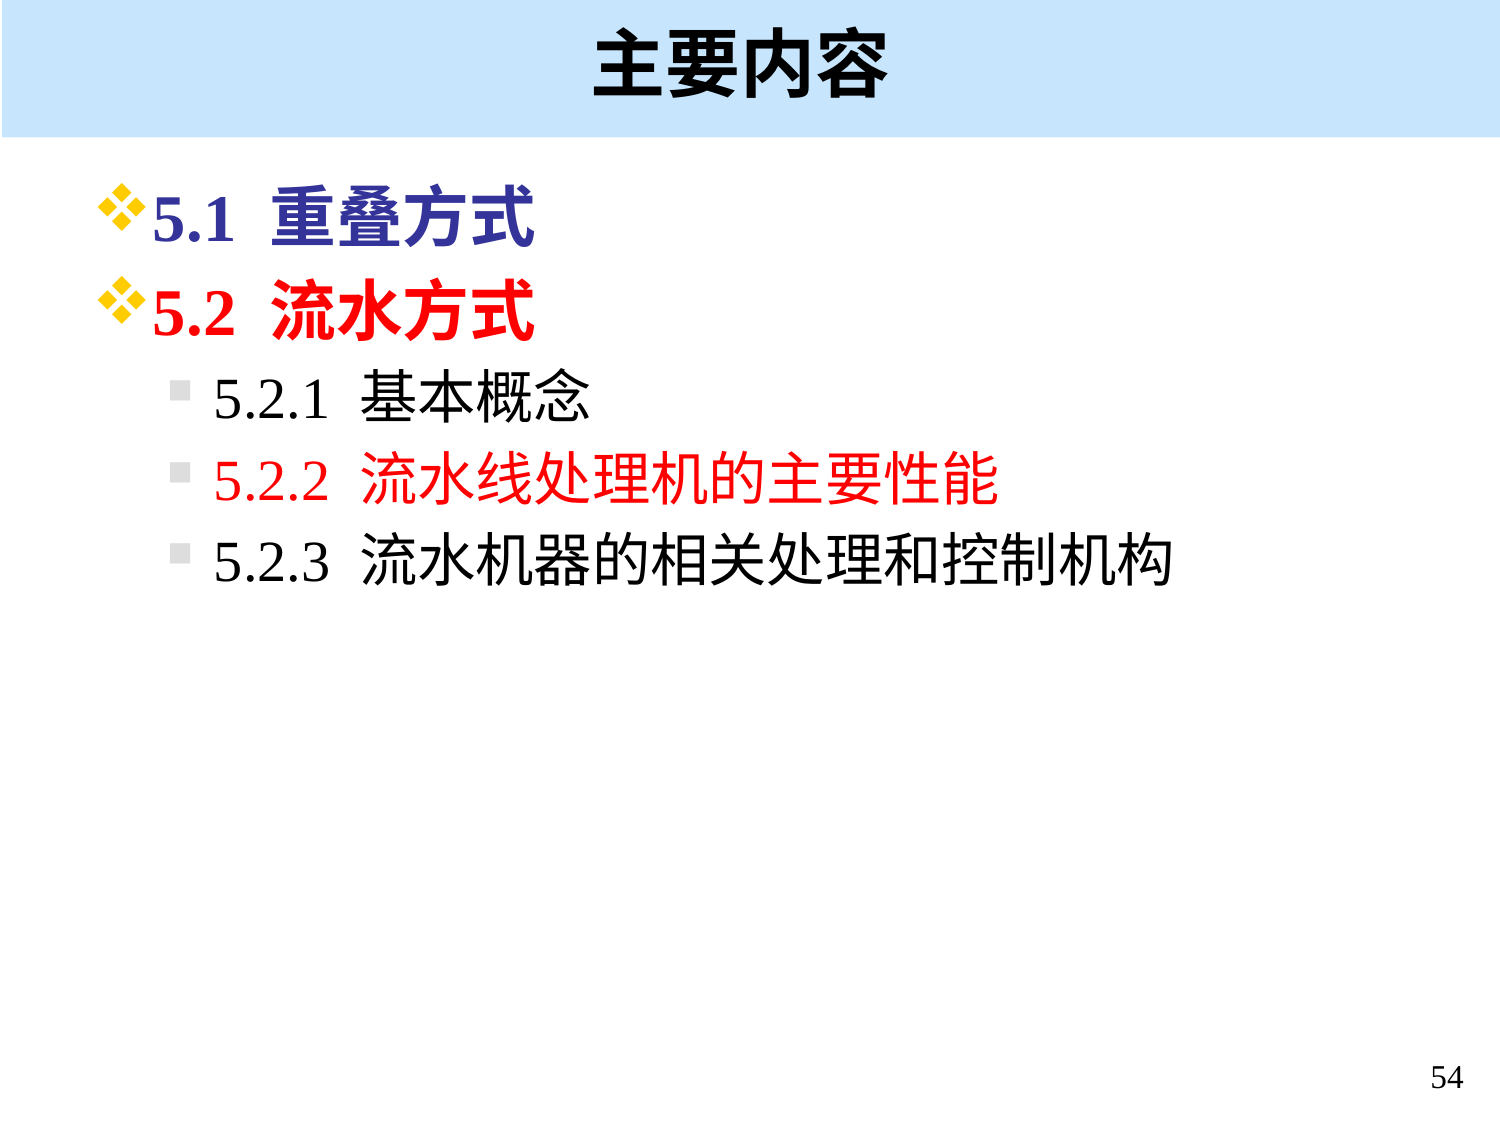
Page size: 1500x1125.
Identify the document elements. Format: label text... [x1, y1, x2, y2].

title 主要内容 [96, 11, 1385, 112]
list 5.1 重叠方式 5.2 流水方式 5.2.1 基本概念 5.2.2 流水线处理机的主要性能 5.2.3 流水机器的相关处理和控制机构 [76, 167, 1428, 981]
